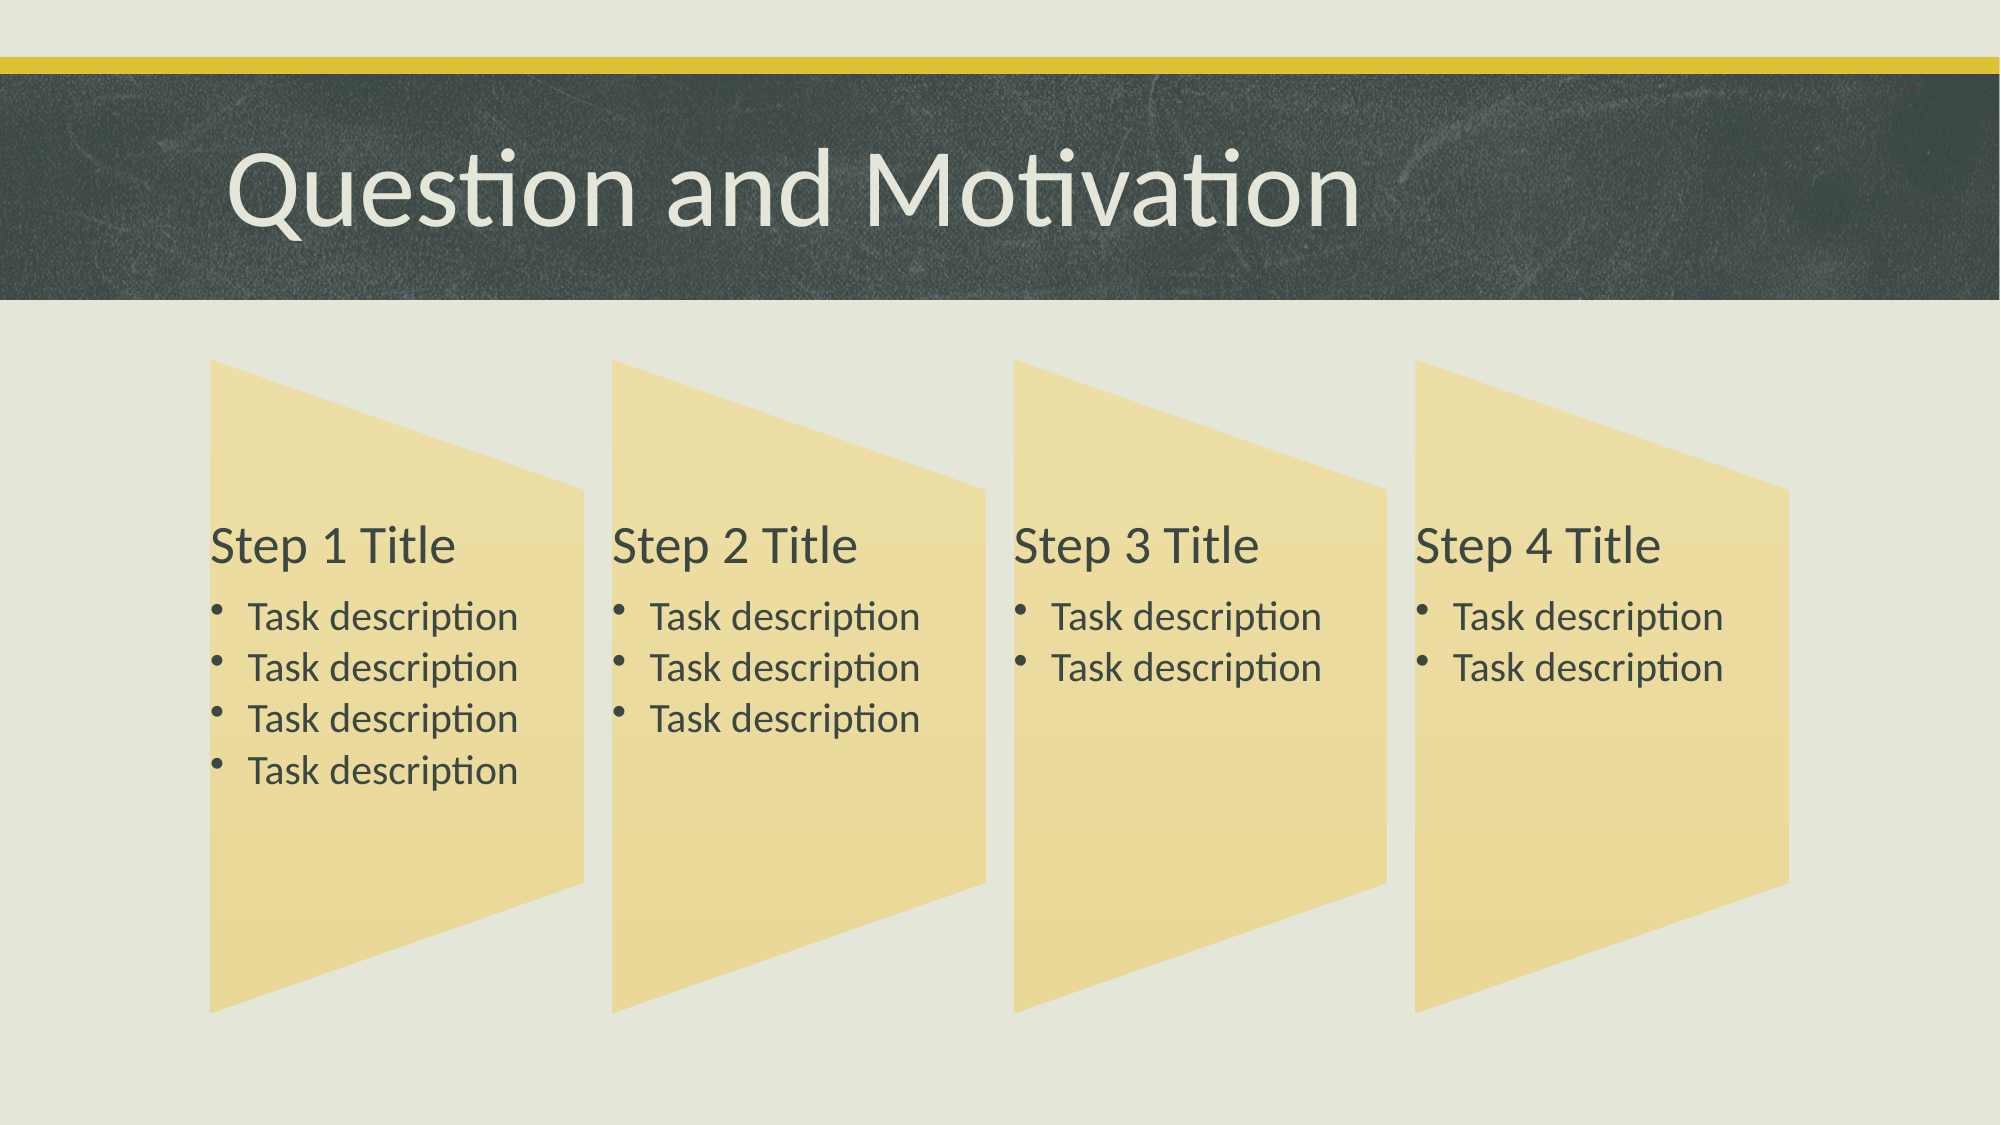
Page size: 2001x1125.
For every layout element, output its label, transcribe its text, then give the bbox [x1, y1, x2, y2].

picture [0, 74, 2000, 300]
title Question and Motivation [210, 76, 1790, 300]
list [209, 359, 1790, 1014]
